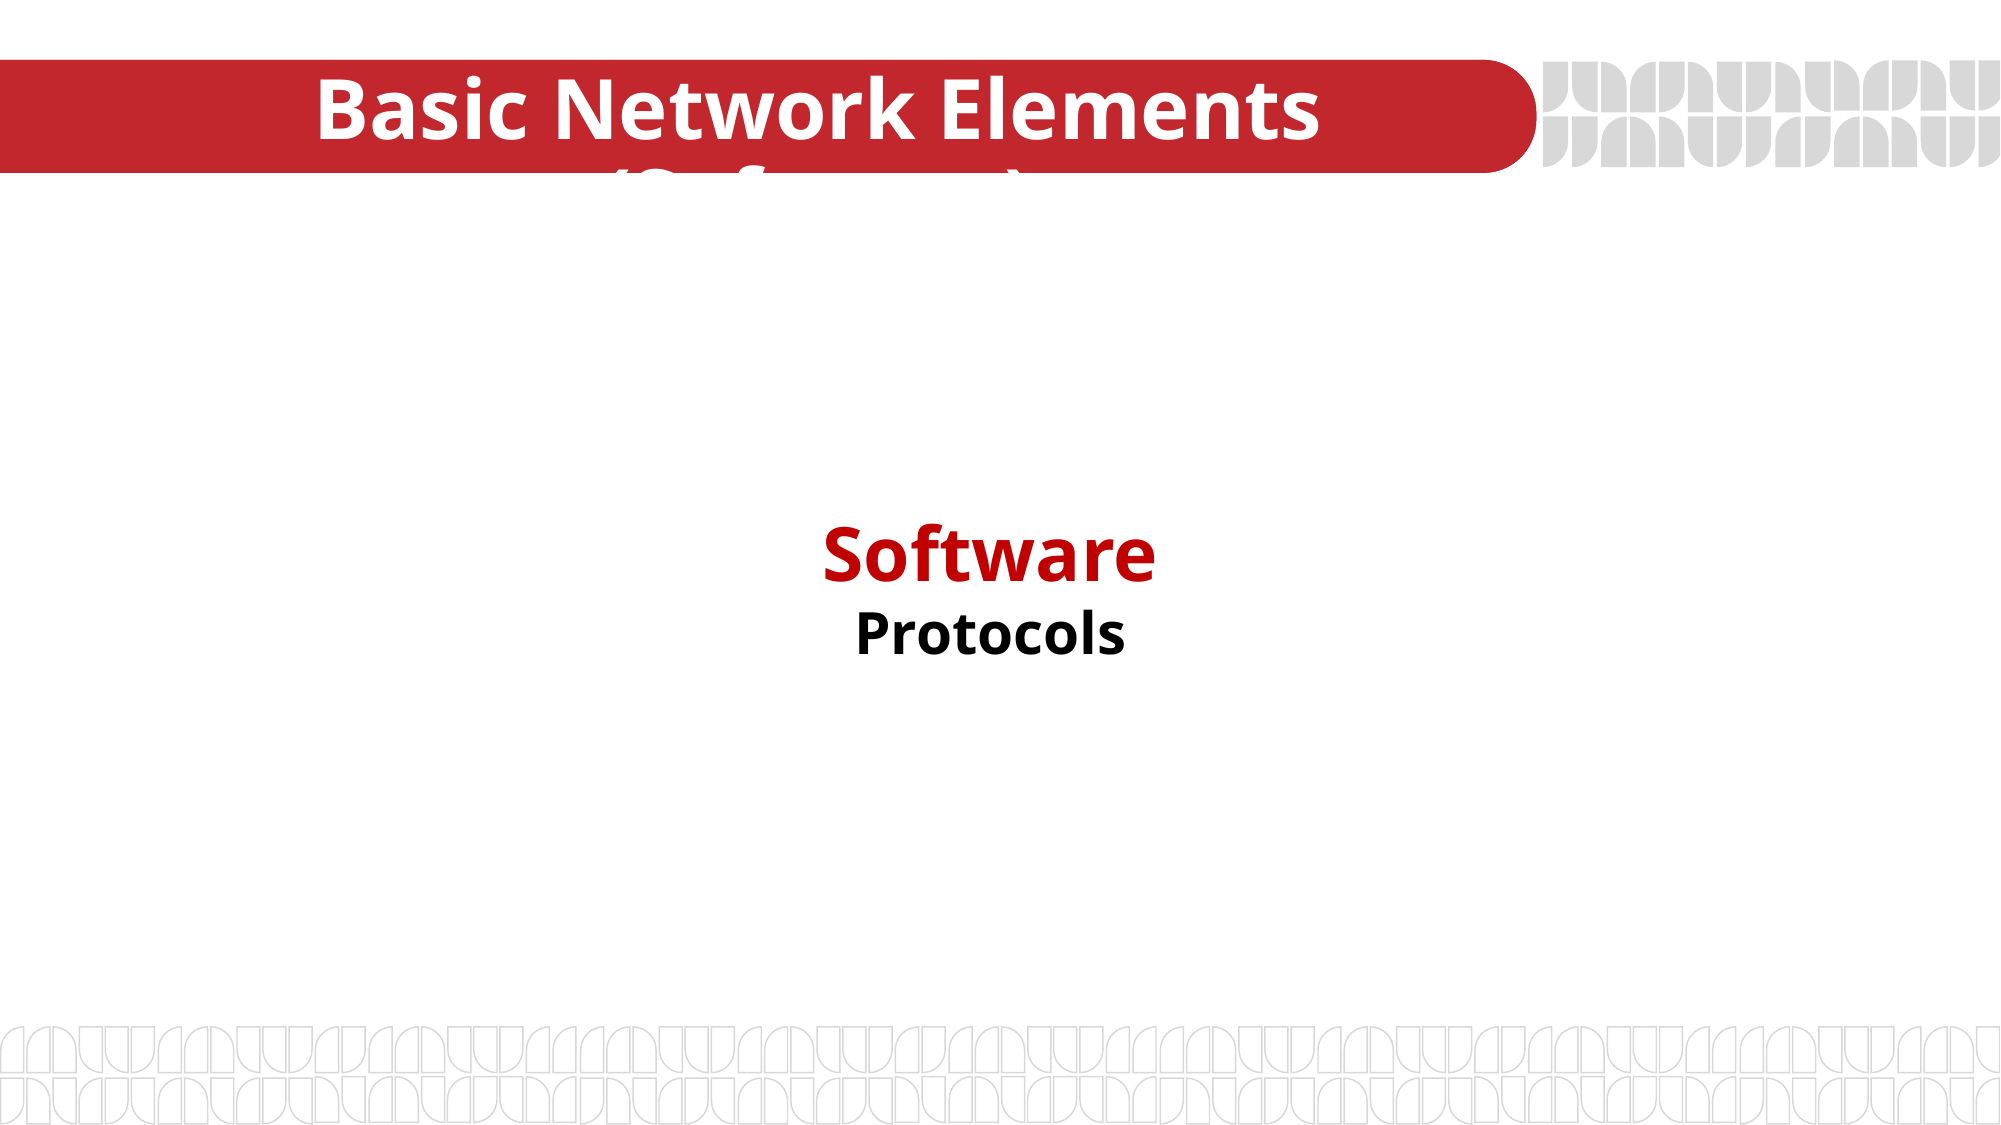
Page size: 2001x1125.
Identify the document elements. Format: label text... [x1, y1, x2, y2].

text_box Software Protocols [80, 465, 1900, 707]
title Basic Network Elements (Software) [130, 59, 1507, 173]
